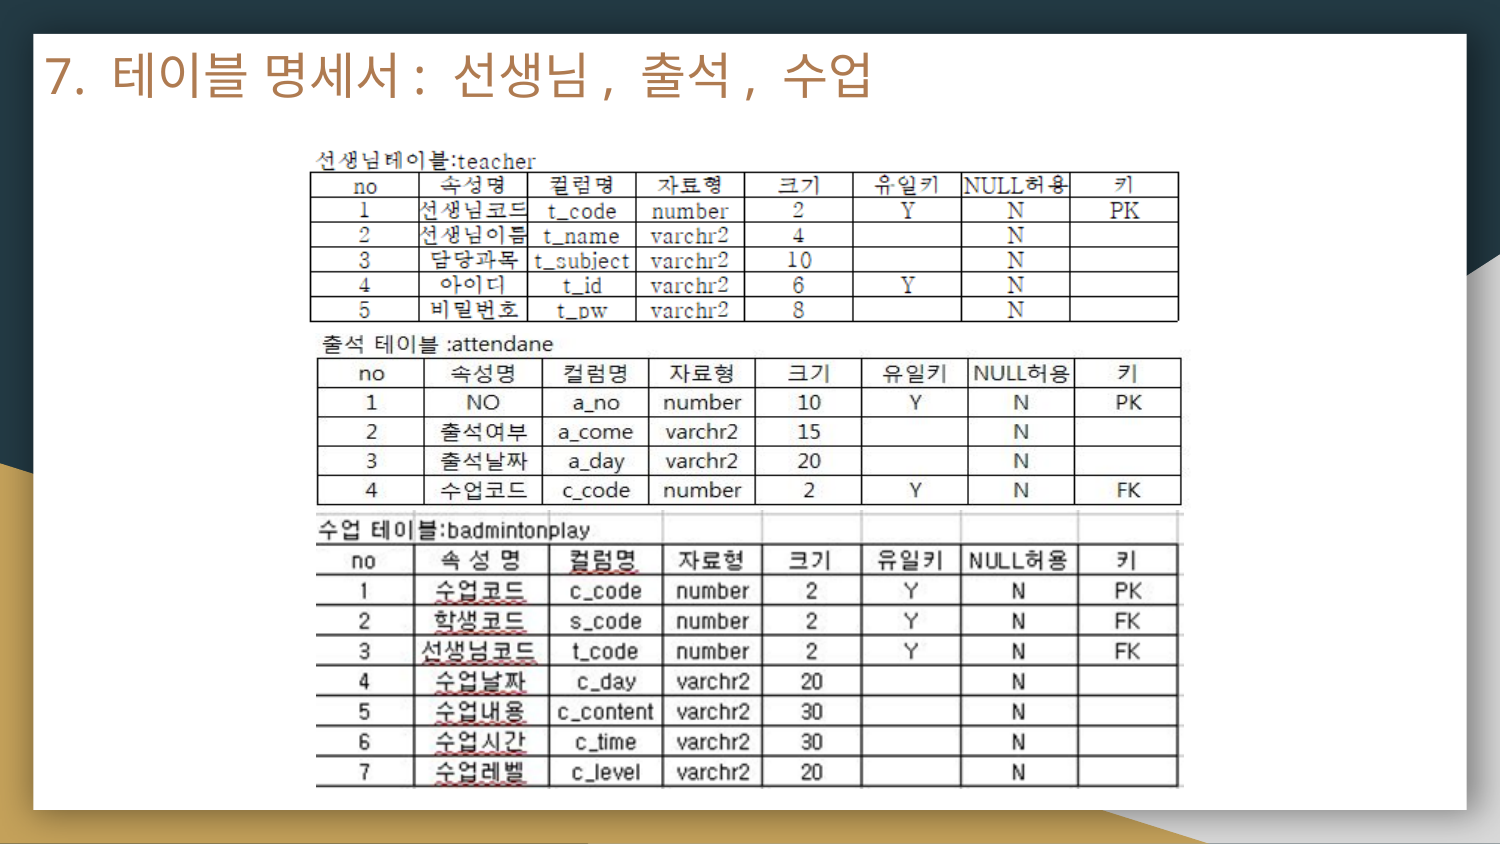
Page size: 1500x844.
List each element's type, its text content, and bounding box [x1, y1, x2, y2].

picture [306, 332, 1194, 789]
picture [306, 147, 1194, 325]
title 7. 테이블 명세서: 선생님, 출석, 수업 [29, 29, 916, 127]
